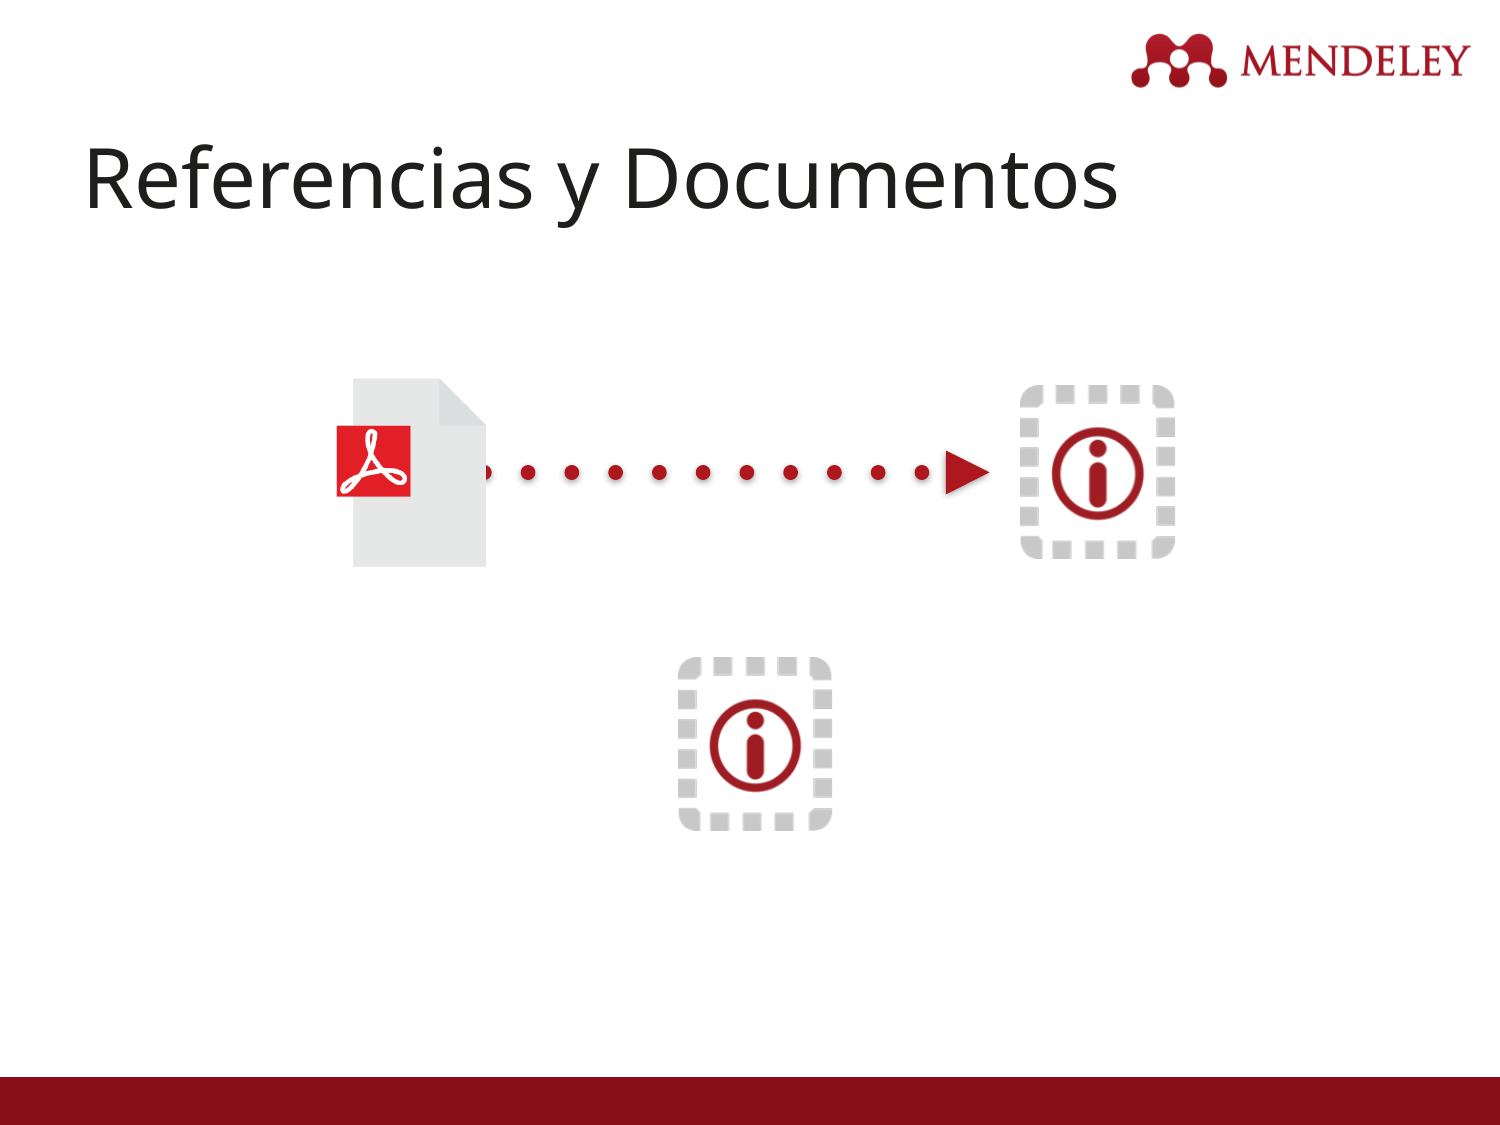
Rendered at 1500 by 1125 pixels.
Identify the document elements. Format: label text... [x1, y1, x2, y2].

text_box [335, 378, 1176, 832]
picture [1128, 29, 1476, 99]
title Referencias y Documentos [74, 44, 1426, 234]
